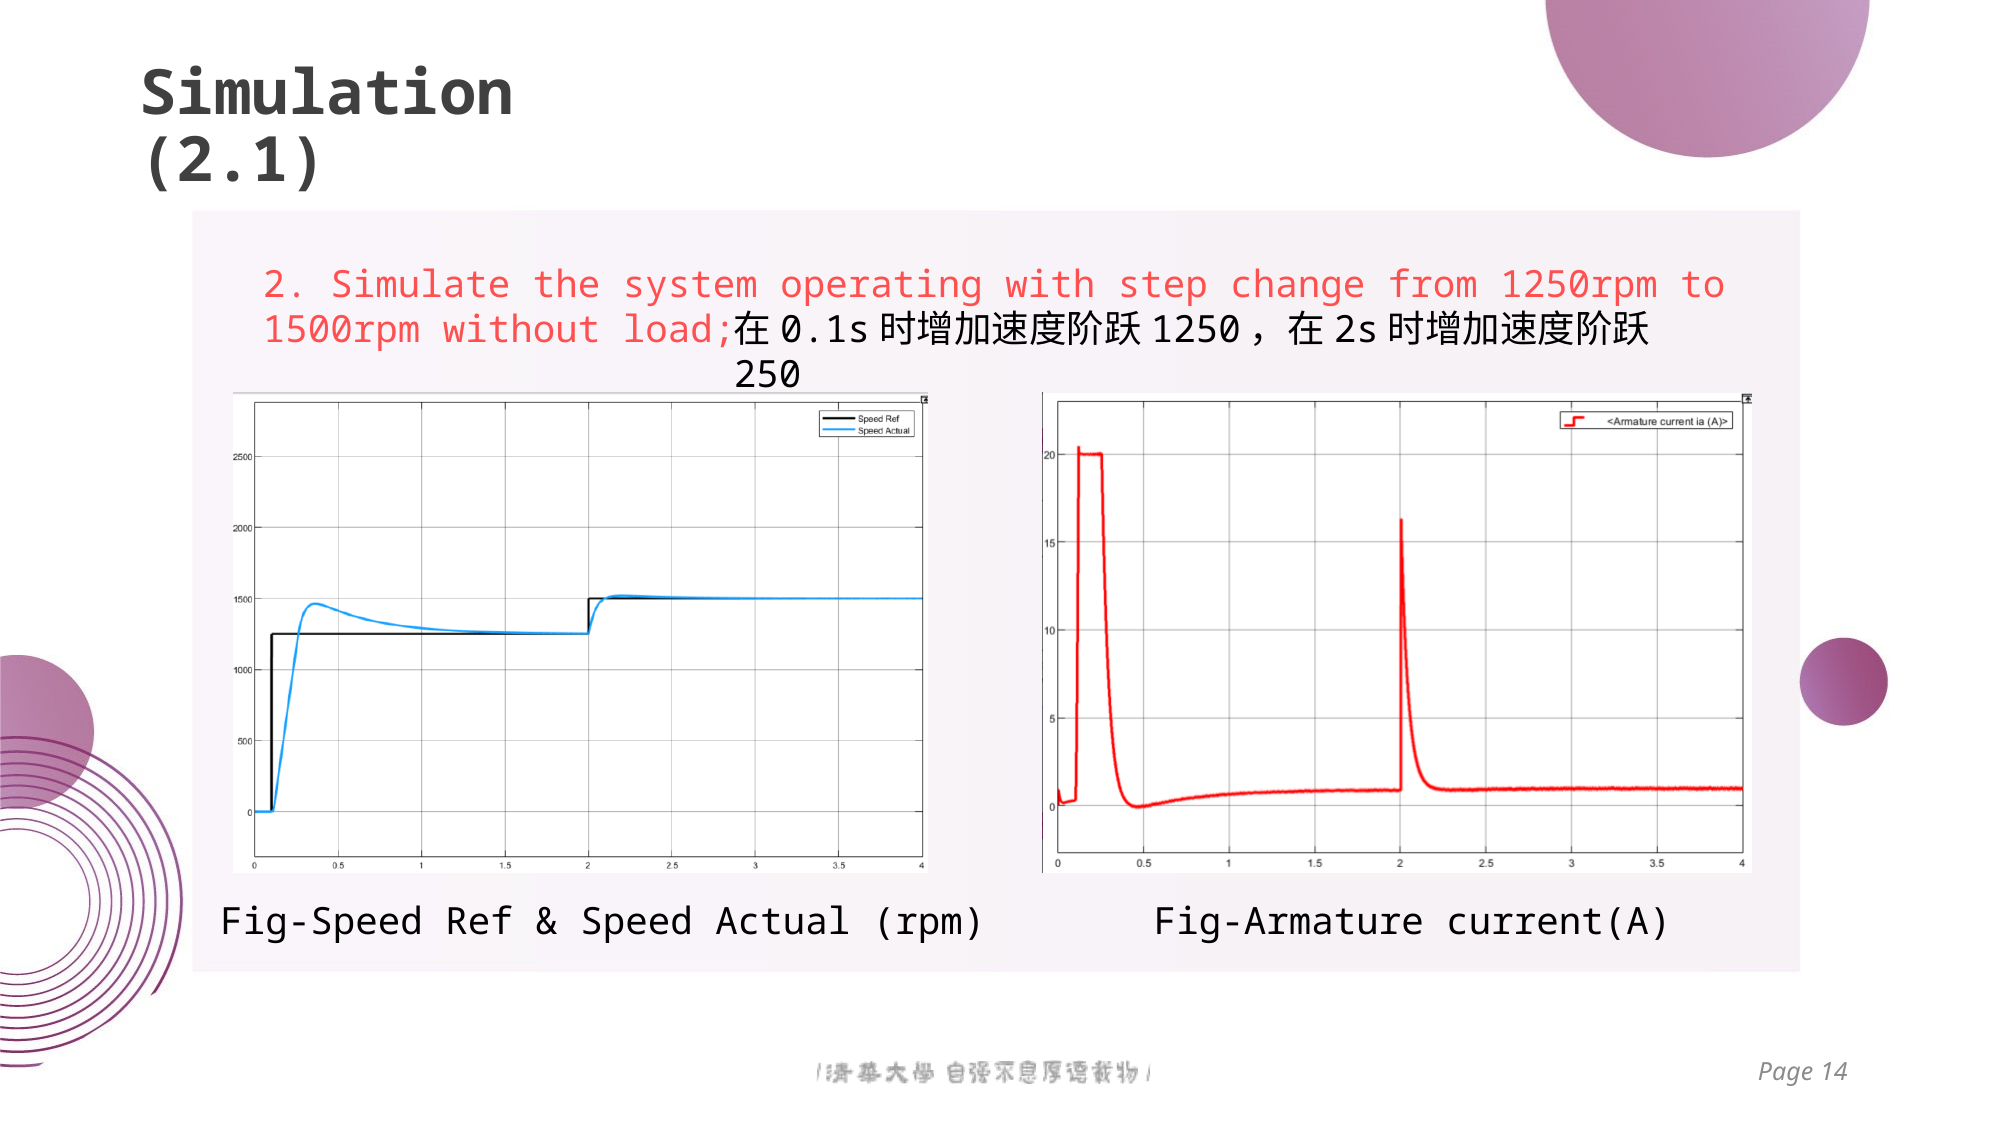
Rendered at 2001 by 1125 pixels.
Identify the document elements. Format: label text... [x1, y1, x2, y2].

text_box Fig-Speed Ref & Speed Actual (rpm) [205, 889, 1001, 950]
picture [0, 0, 2001, 1125]
text_box 2. Simulate the system operating with step change from 1250rpm to 1500rpm without load; [248, 252, 1752, 357]
slide_number Page 14 [1412, 1042, 1863, 1103]
title Simulation (2.1) [124, 79, 677, 176]
text_box Fig-Armature current(A) [1138, 889, 1686, 950]
text_box 在0.1s时增加速度阶跃1250，在2s时增加速度阶跃250 [719, 297, 1708, 403]
